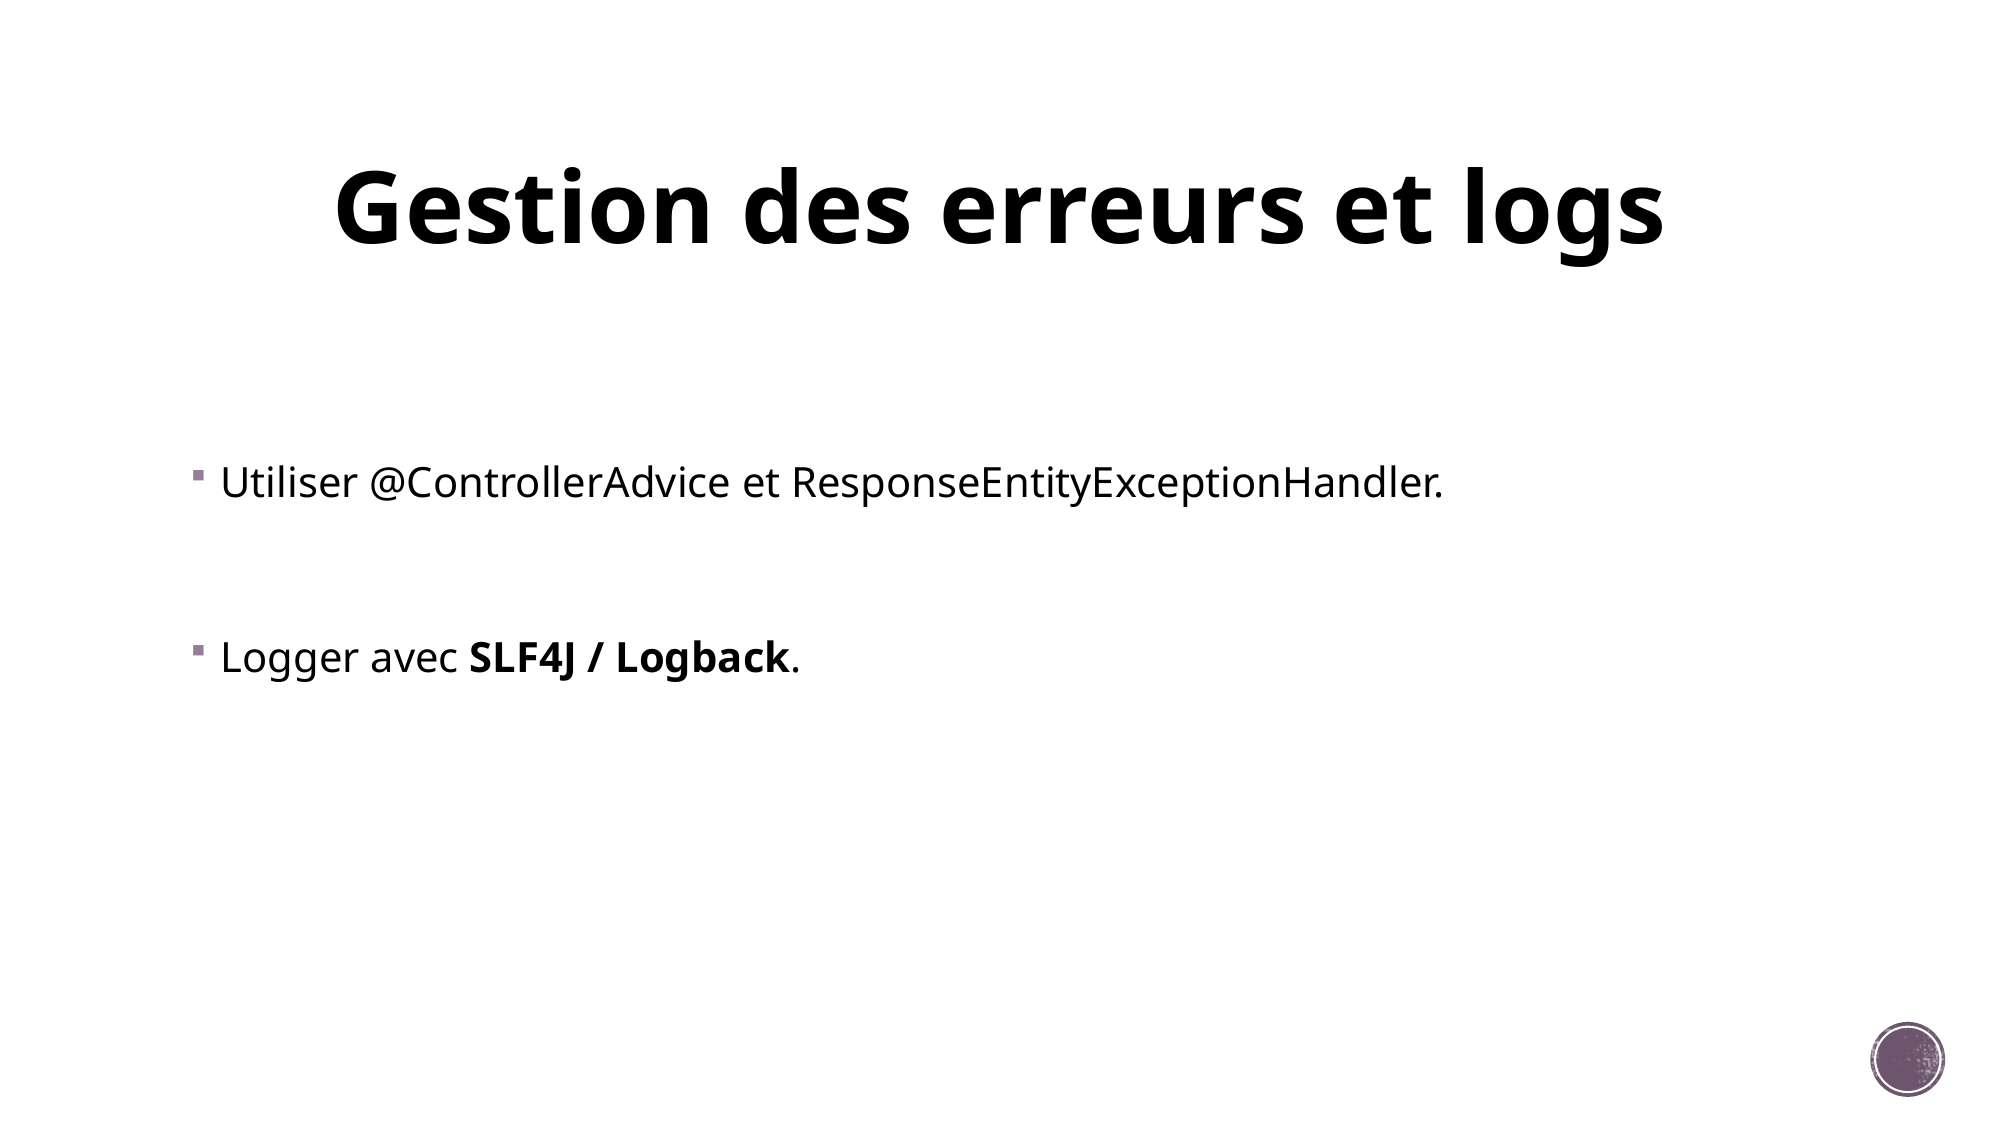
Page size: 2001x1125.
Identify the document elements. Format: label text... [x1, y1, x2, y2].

title Gestion des erreurs et logs [175, 79, 1826, 344]
list Utiliser @ControllerAdvice et ResponseEntityExceptionHandler. Logger avec SLF4J / Logback. [175, 348, 1826, 1013]
